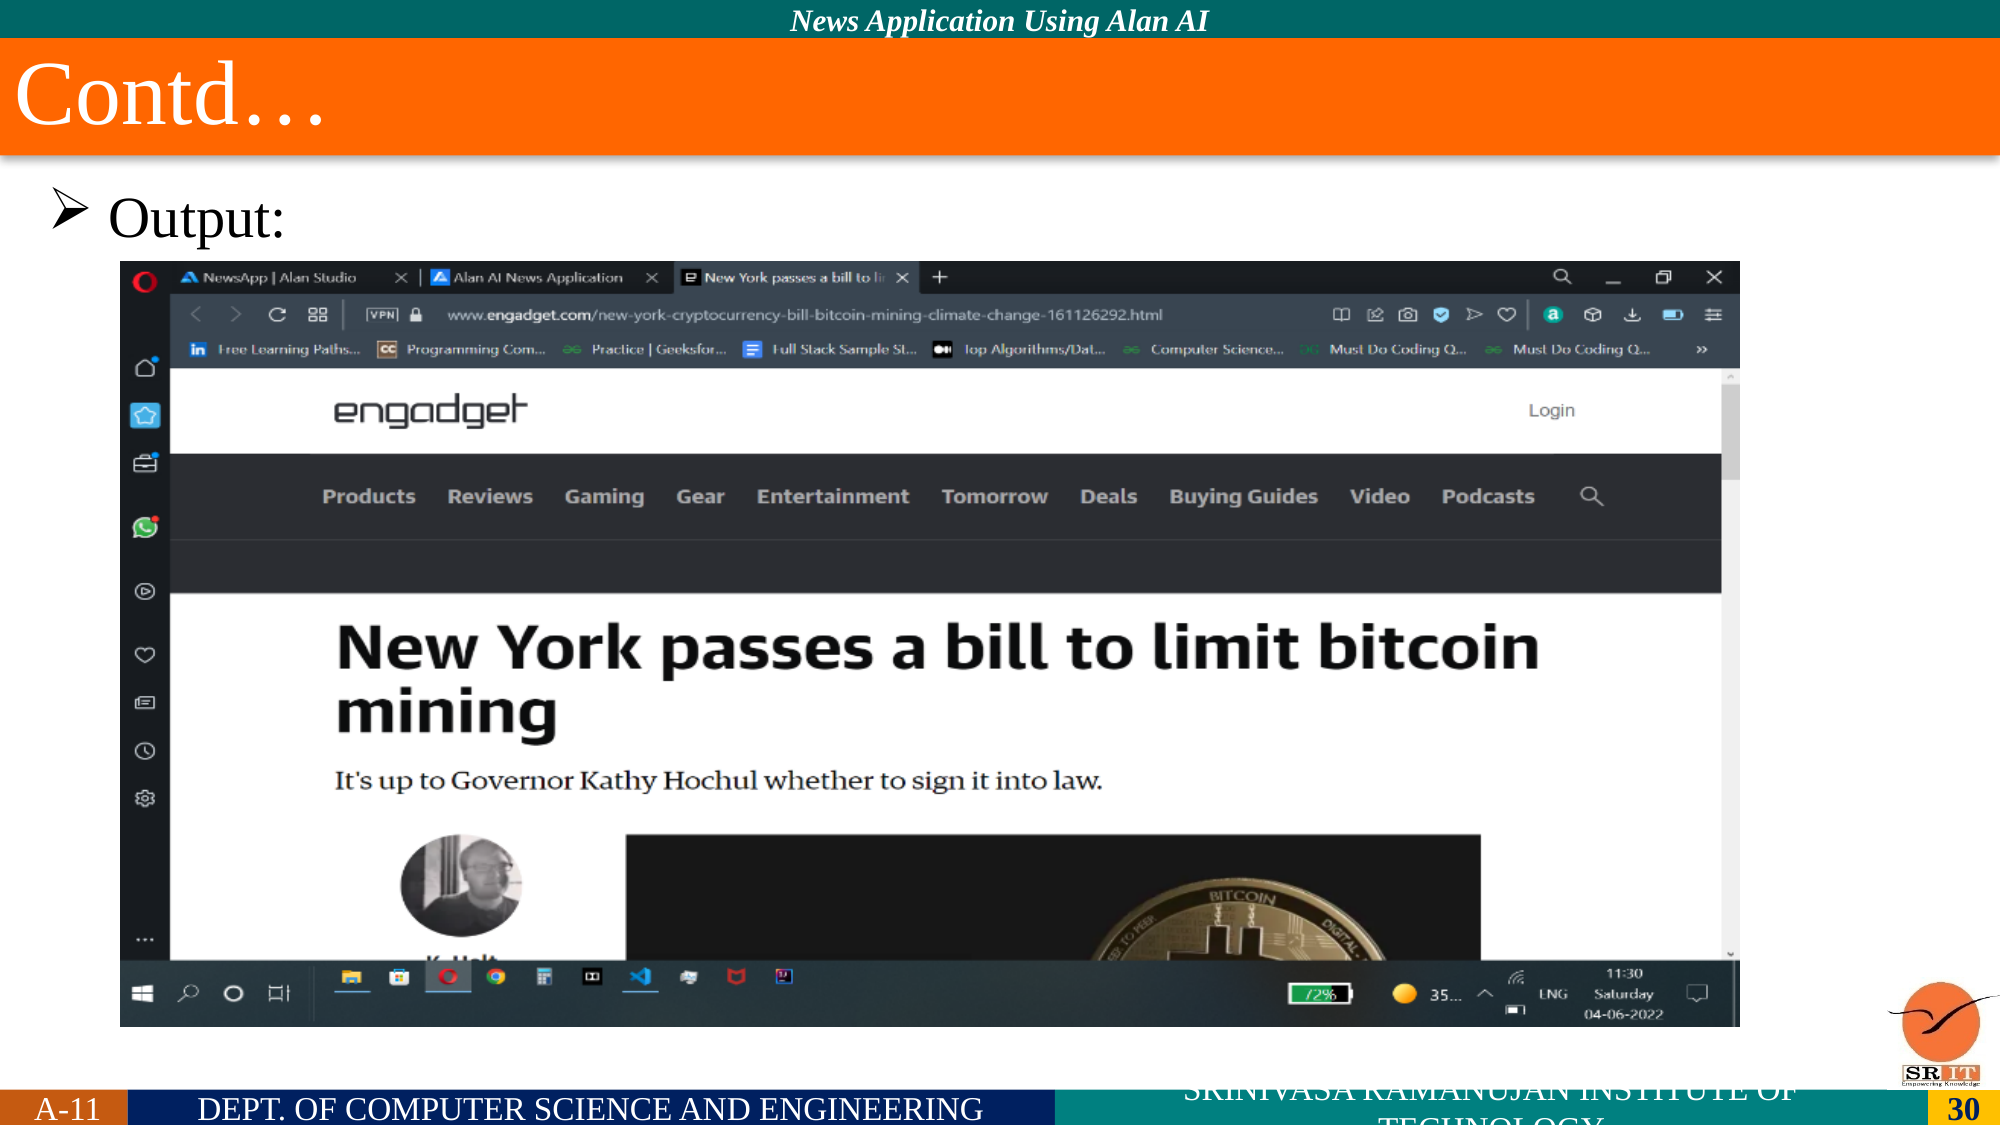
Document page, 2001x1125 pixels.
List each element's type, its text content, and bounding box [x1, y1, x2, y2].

list Output: [32, 179, 1965, 1065]
title Contd… [0, 38, 2000, 156]
picture [1887, 977, 2000, 1090]
picture [120, 261, 1740, 1027]
